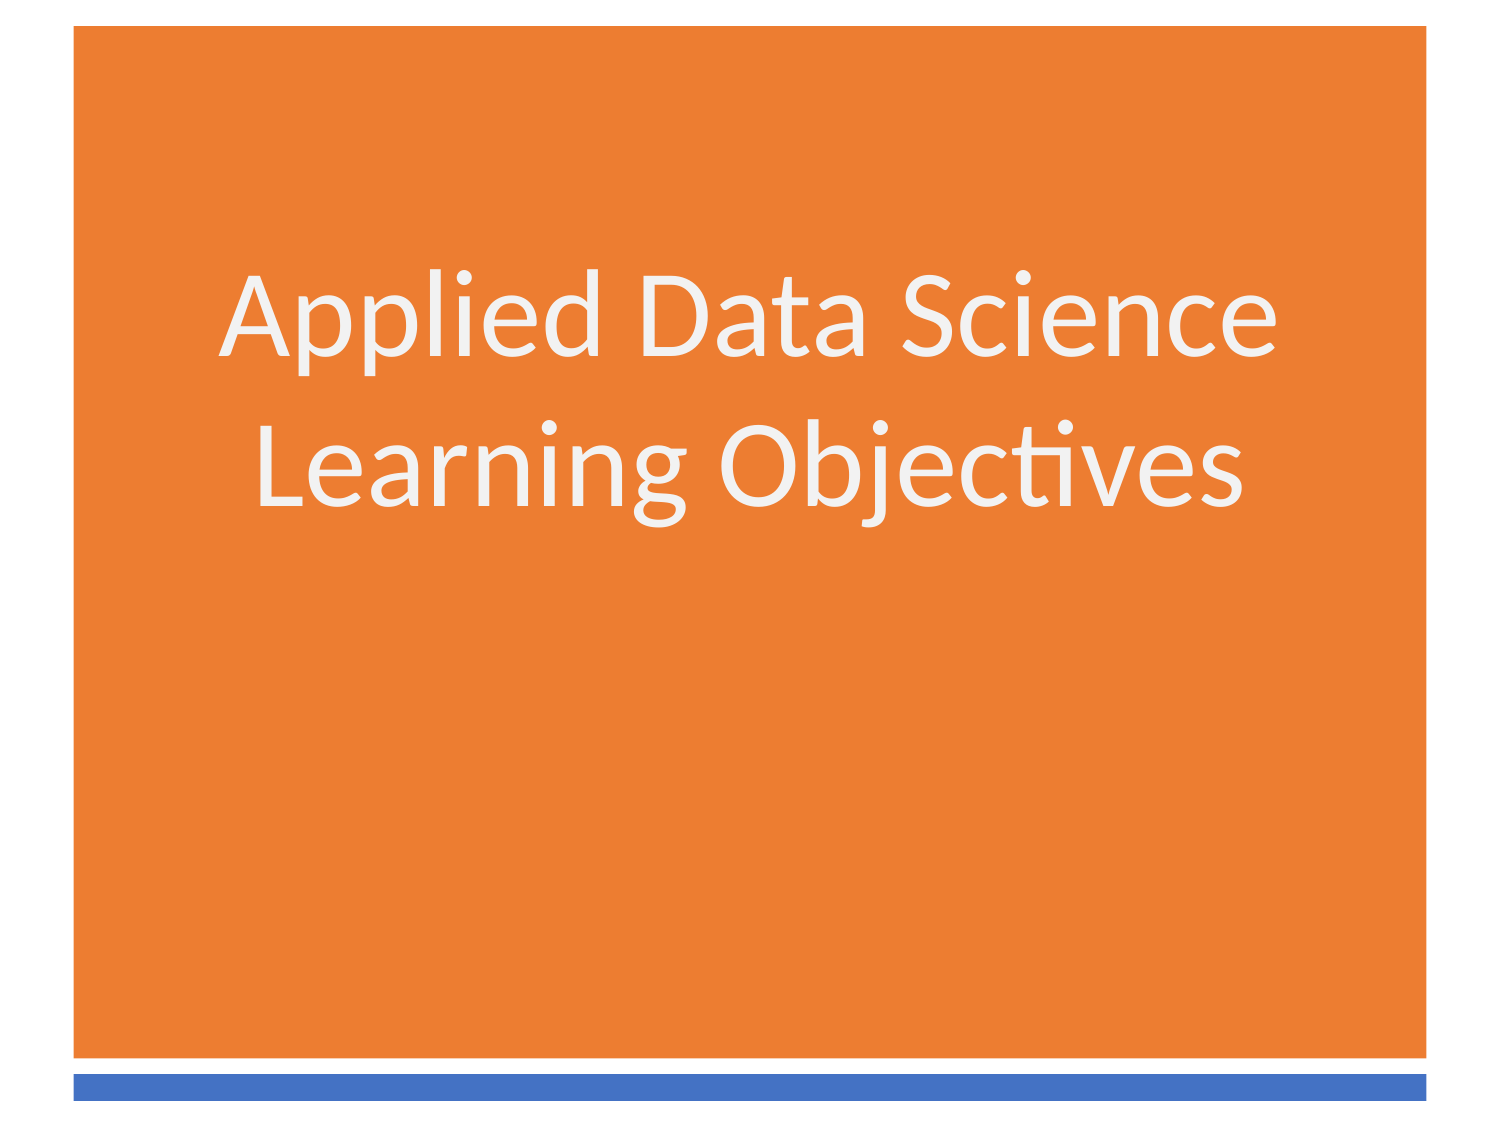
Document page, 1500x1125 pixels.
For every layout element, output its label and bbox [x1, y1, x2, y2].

text_box [73, 26, 1427, 1101]
